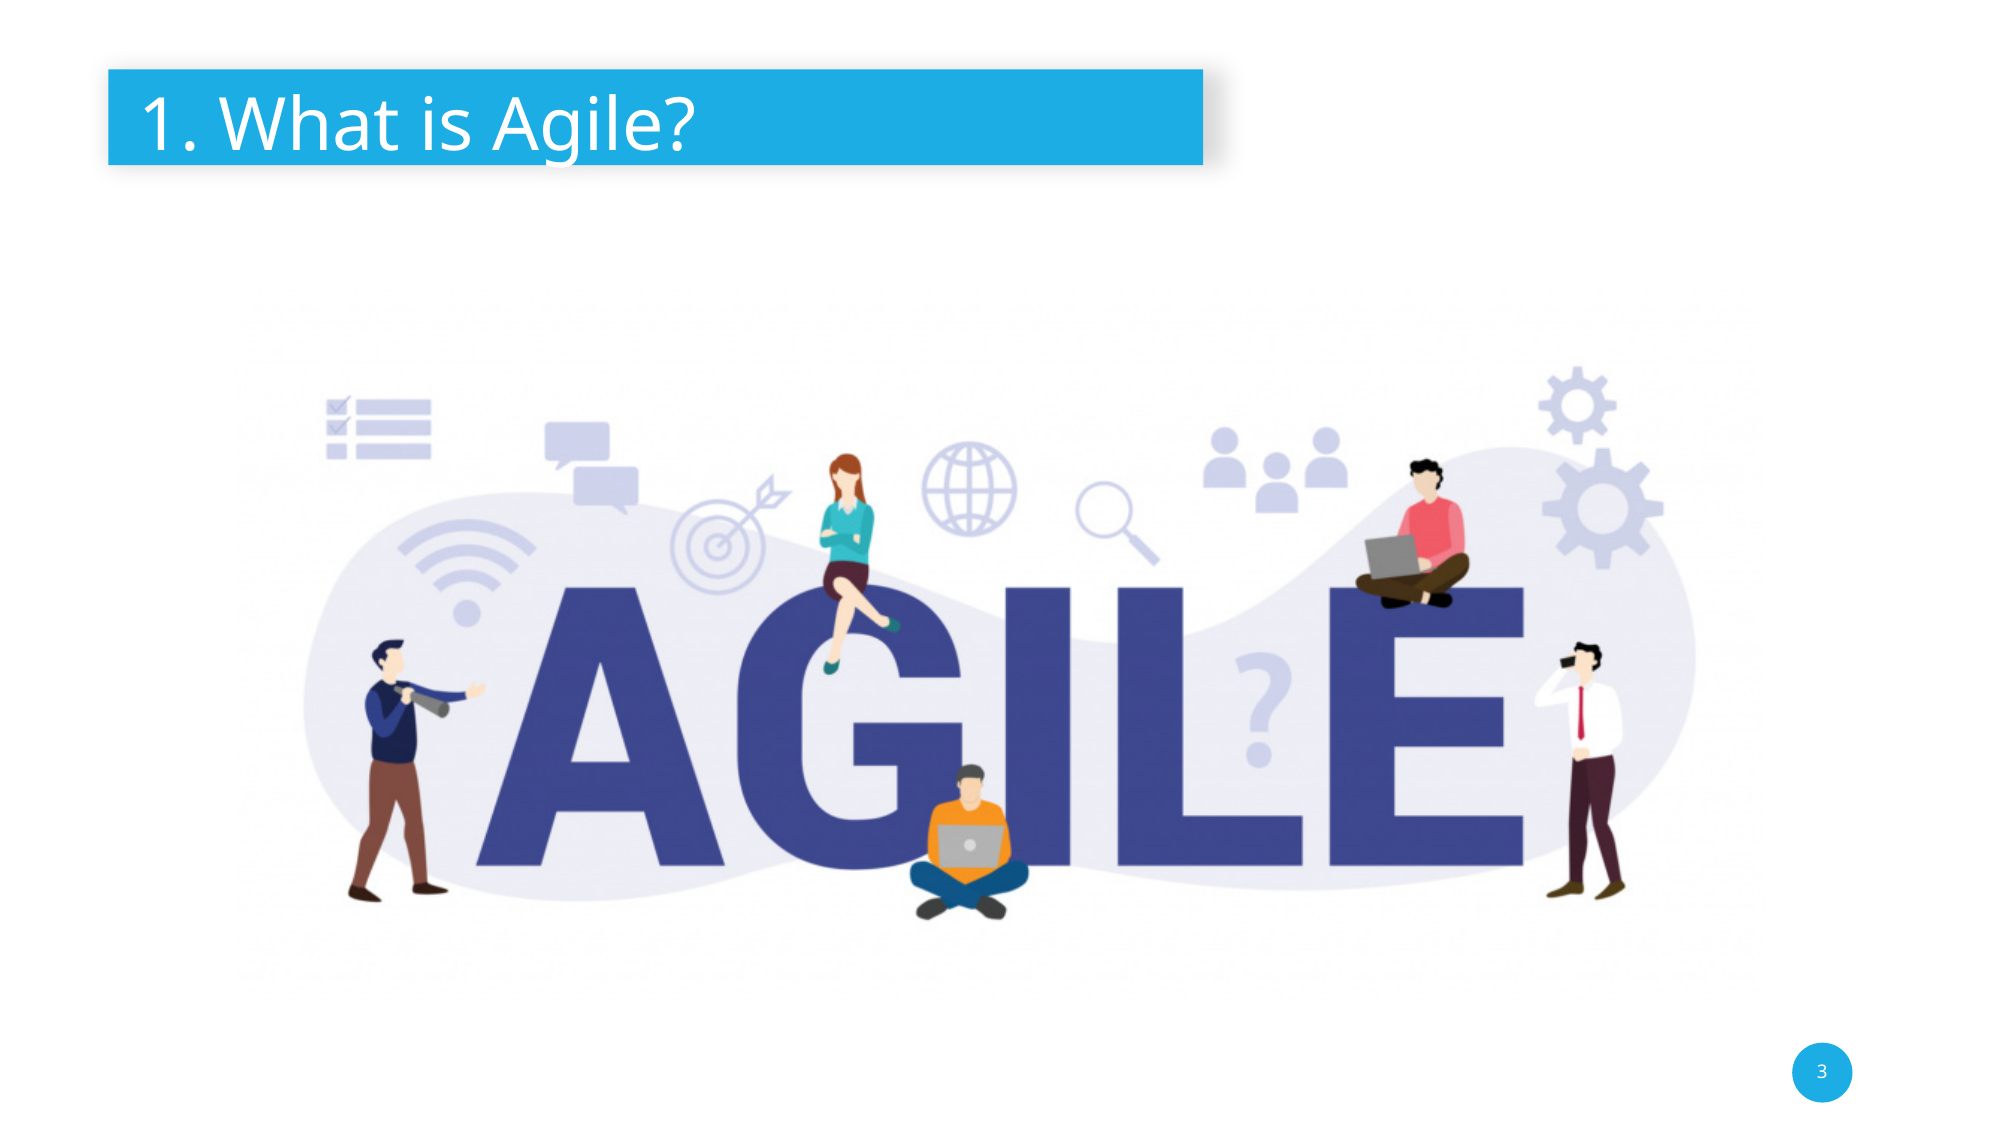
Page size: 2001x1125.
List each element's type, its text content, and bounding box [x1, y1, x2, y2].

slide_number 3 [1792, 1042, 1853, 1103]
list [235, 286, 1765, 1001]
title 1. What is Agile? [108, 69, 1204, 166]
